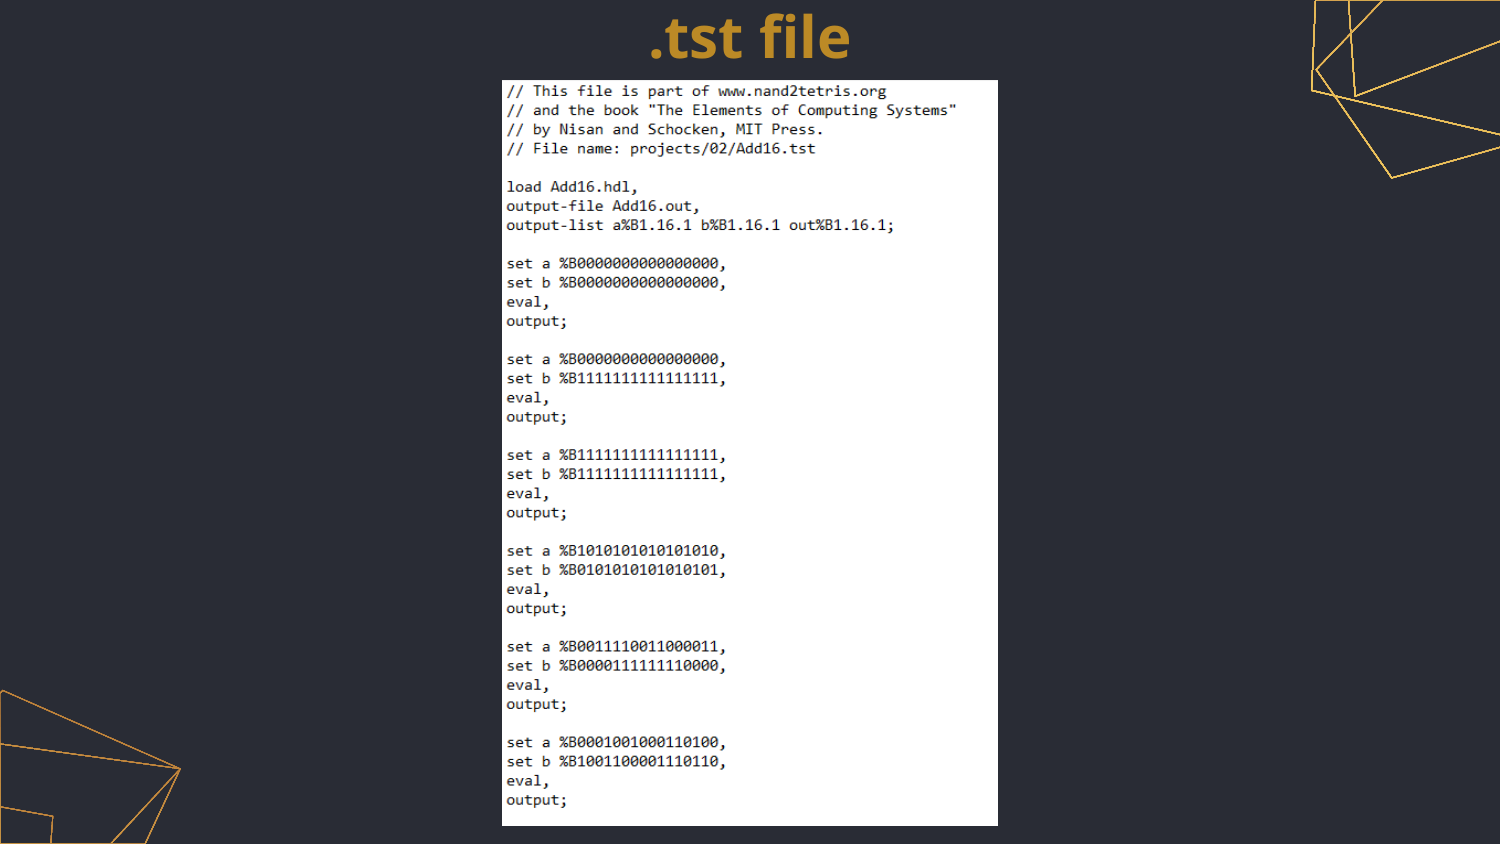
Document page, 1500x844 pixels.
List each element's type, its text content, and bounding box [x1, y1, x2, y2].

picture [502, 80, 998, 826]
title .tst file [0, 0, 1500, 71]
